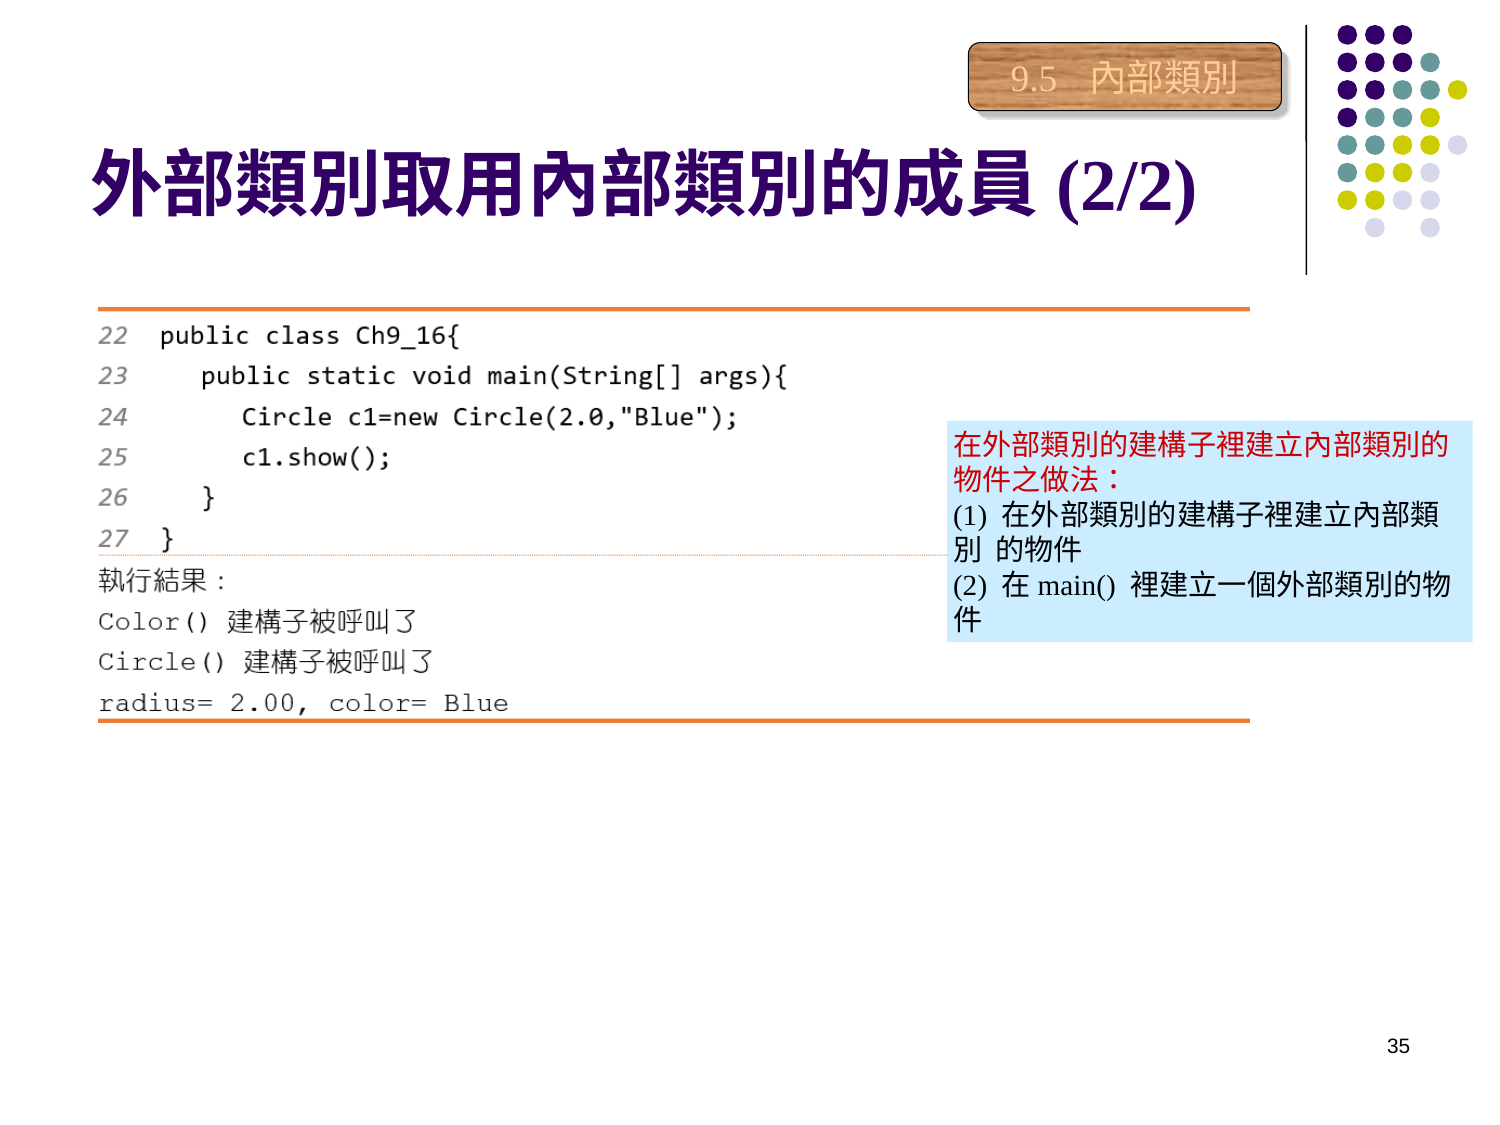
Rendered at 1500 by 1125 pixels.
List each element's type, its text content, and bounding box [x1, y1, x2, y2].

text_box 在外部類別的建構子裡建立內部類別的物件之做法： (1) 在外部類別的建構子裡建立內部類別 的物件 (2) 在main() 裡建立一個外部類別的物件 [1250, 420, 1473, 643]
text_box [785, 331, 1500, 743]
slide_number 35 [1074, 1025, 1425, 1100]
text_box 外部類別取用內部類別的成員(2/2) [75, 20, 1313, 233]
picture [98, 307, 1250, 723]
